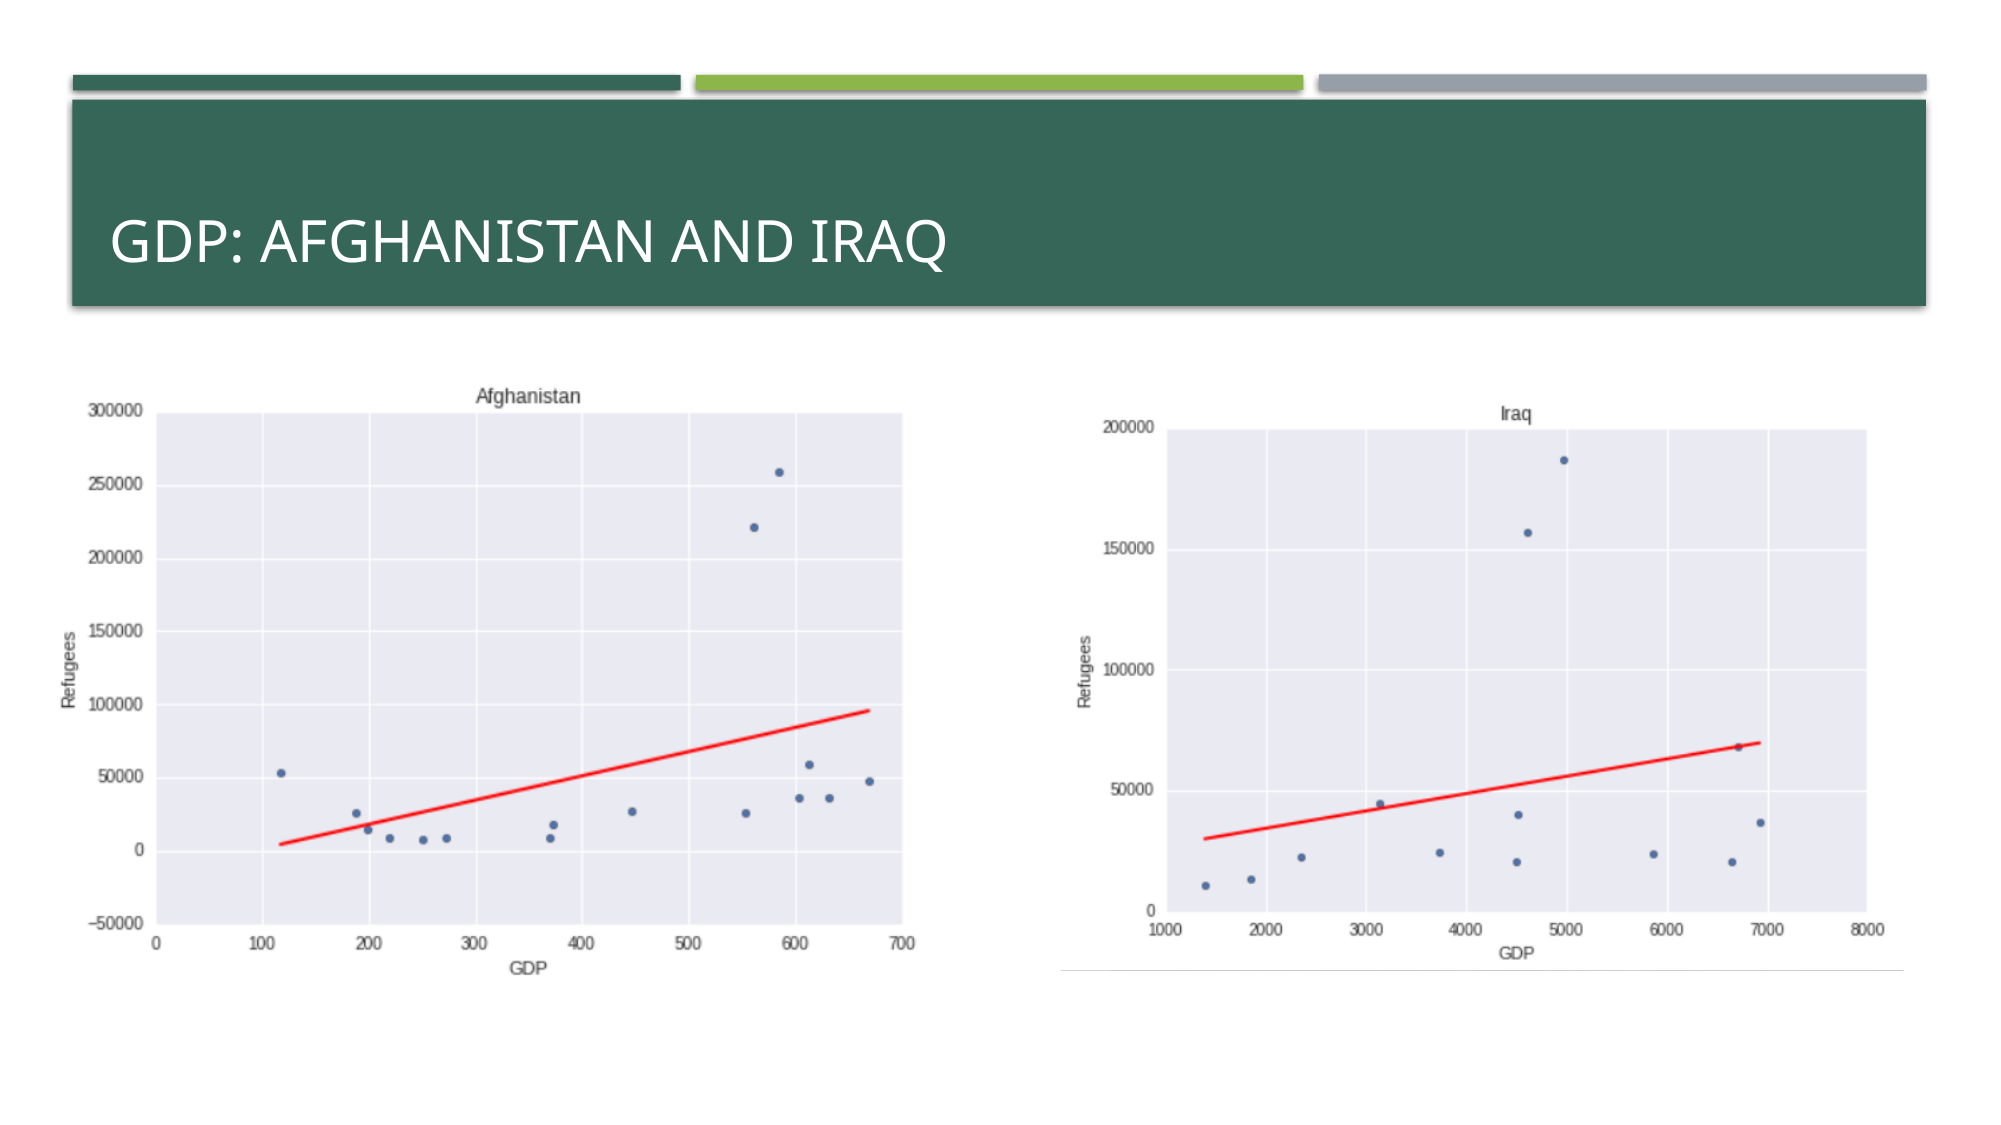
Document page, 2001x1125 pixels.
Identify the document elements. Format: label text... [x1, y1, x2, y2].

title GDP: Afghanistan and Iraq [94, 119, 1904, 282]
picture [42, 385, 940, 993]
picture [1059, 385, 1905, 972]
